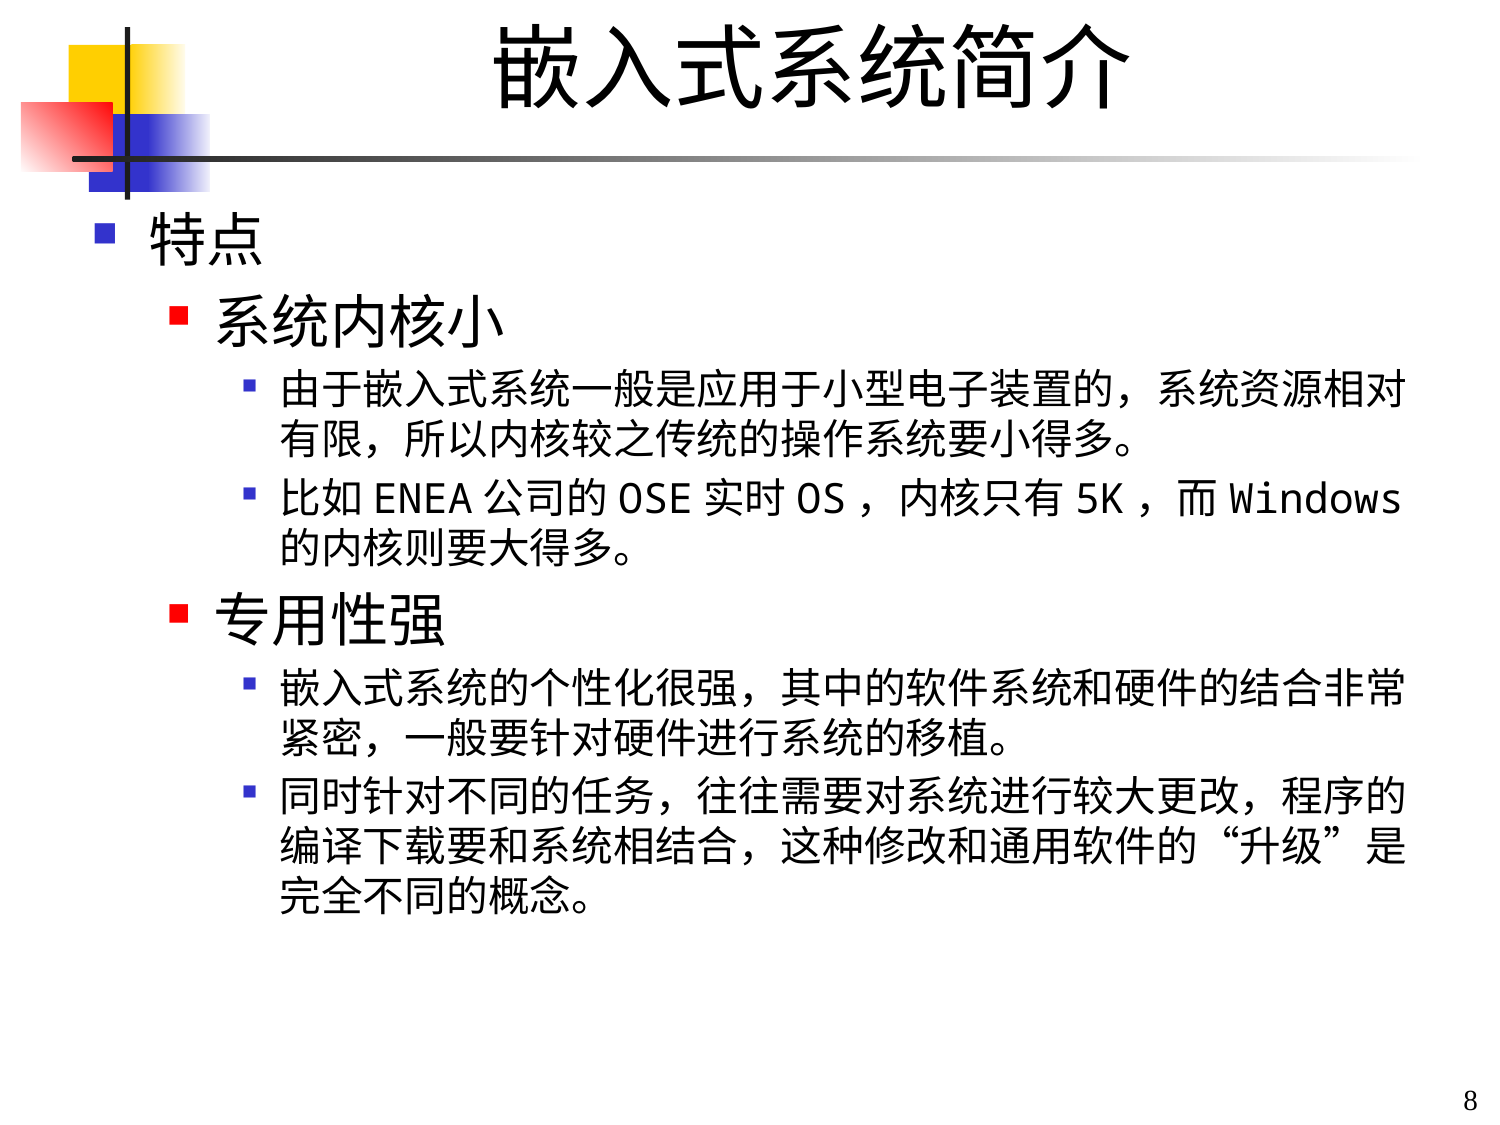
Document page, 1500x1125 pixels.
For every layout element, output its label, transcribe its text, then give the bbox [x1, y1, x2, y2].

title 嵌入式系统简介 [165, 0, 1458, 130]
list 特点 系统内核小 由于嵌入式系统一般是应用于小型电子装置的，系统资源相对有限，所以内核较之传统的操作系统要小得多。 比如ENEA公司的OSE实时OS，内核只有5K，而Windows的内核则要大得多。 专用性强 嵌入式系统的个性化很强，其中的软件系统和硬件的结合非常紧密，一般要针对硬件进行系统的移植。 同时针对不同的任务，往往需要对系统进行较大更改，程序的编译下载要和系统相结合，这种修改和通用软件的“升级”是完全不同的概念。 [78, 196, 1430, 1065]
